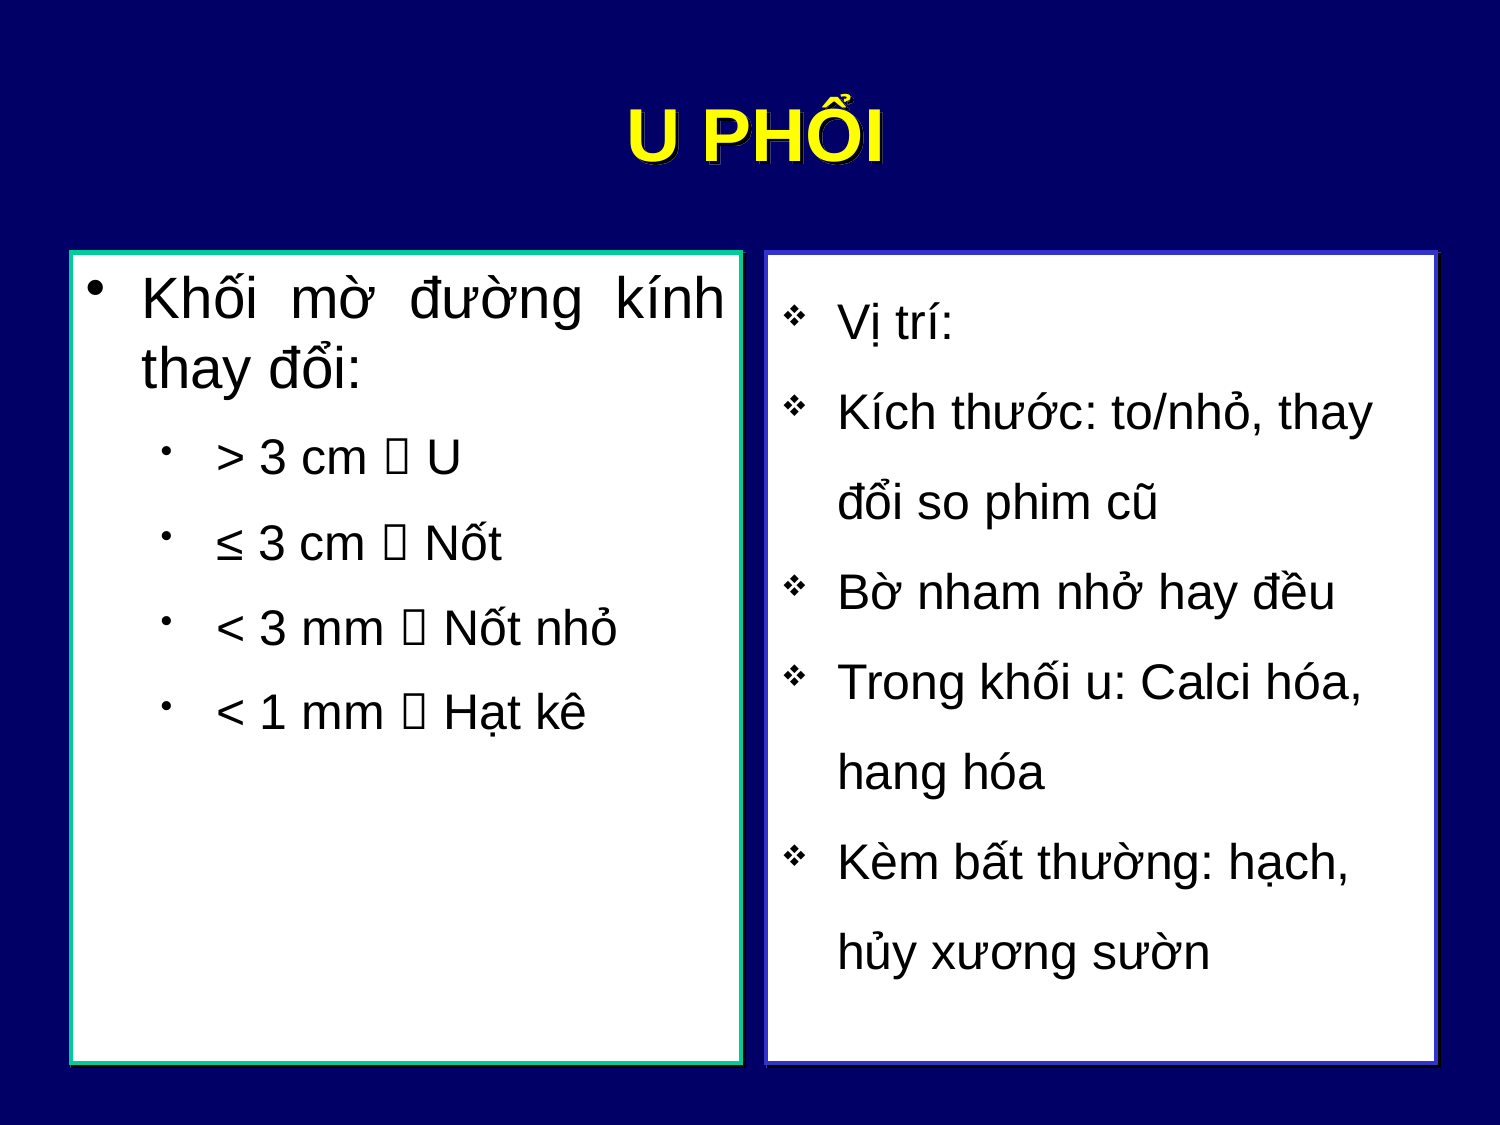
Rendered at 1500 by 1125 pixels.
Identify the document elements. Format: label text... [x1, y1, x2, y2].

title U PHỔI [70, 56, 1442, 208]
list Vị trí: Kích thước: to/nhỏ, thay đổi so phim cũ Bờ nham nhở hay đều Trong khối u: Calci hóa, hang hóa Kèm bất thường: hạch, hủy xương sườn [764, 250, 1438, 1065]
list Khối mờ đường kính thay đổi: > 3 cm  U ≤ 3 cm  Nốt < 3 mm  Nốt nhỏ < 1 mm  Hạt kê [69, 250, 743, 1065]
